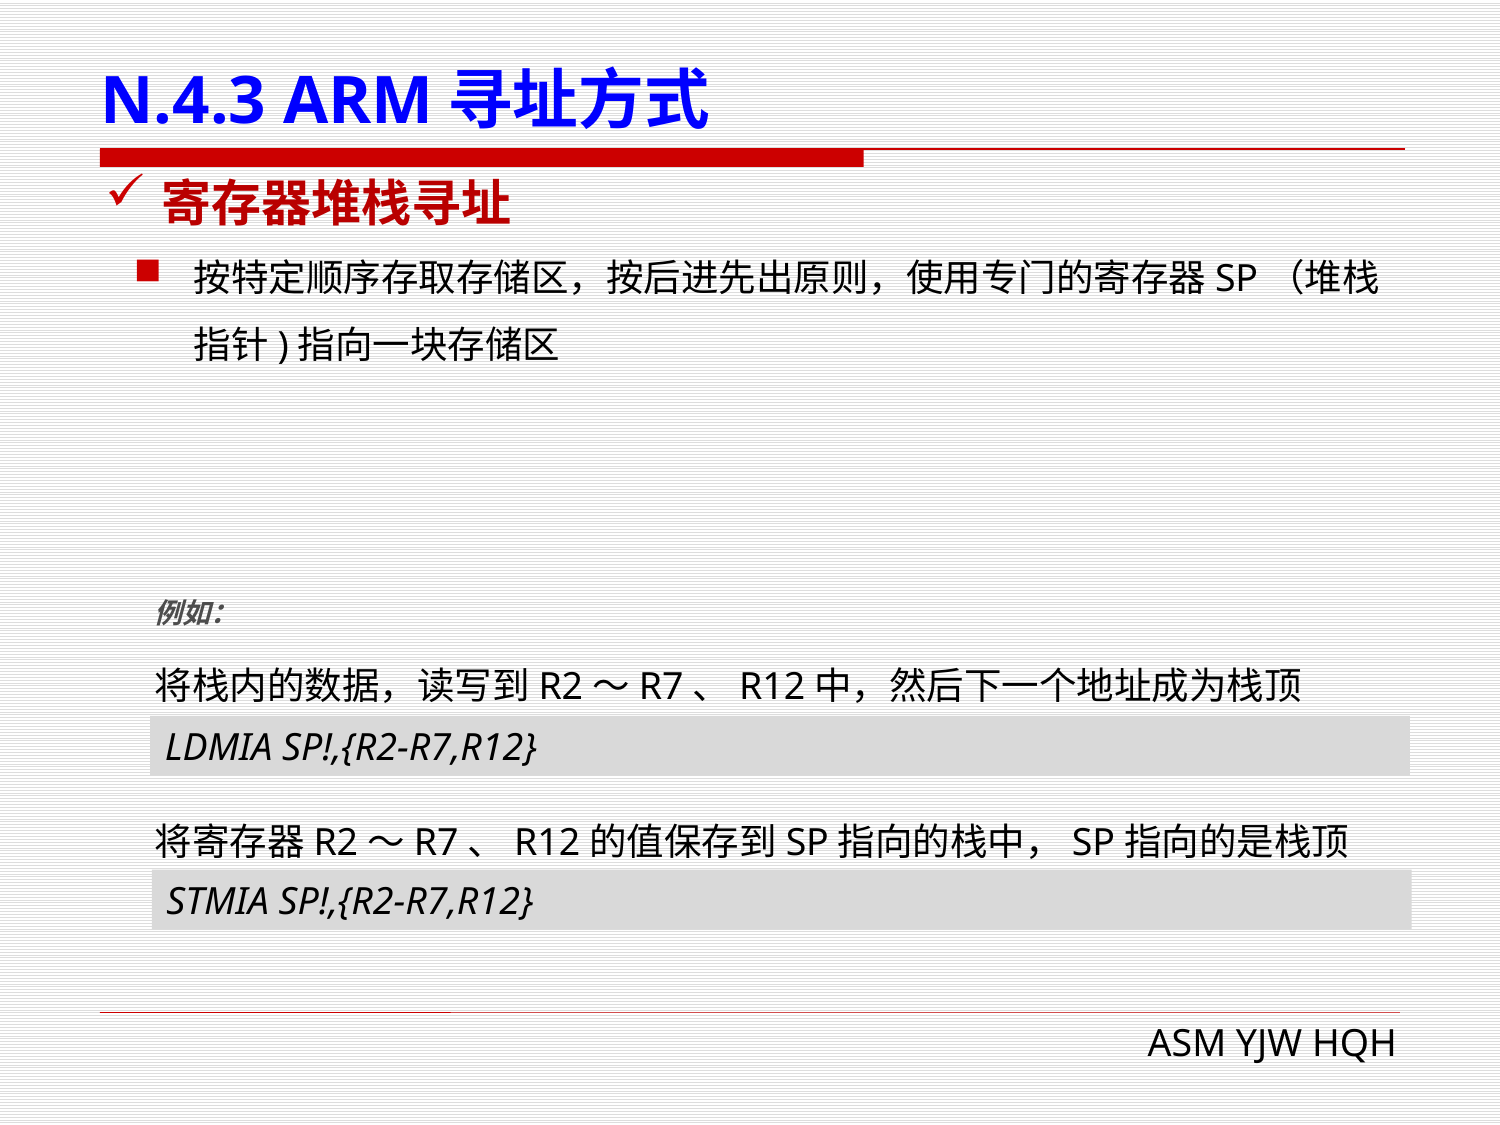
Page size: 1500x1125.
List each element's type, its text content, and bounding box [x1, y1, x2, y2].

title N.4.3 ARM寻址方式 [100, 57, 1421, 138]
list 寄存器堆栈寻址 按特定顺序存取存储区，按后进先出原则，使用专门的寄存器SP（堆栈指针)指向一块存储区 例如： 将栈内的数据，读写到R2～R7、R12中，然后下一个地址成为栈顶 将寄存器R2～R7、R12的值保存到SP指向的栈中，SP指向的是栈顶 [90, 184, 1404, 985]
text_box LDMIA SP!,{R2-R7,R12} [150, 715, 1410, 776]
text_box STMIA SP!,{R2-R7,R12} [151, 869, 1412, 930]
